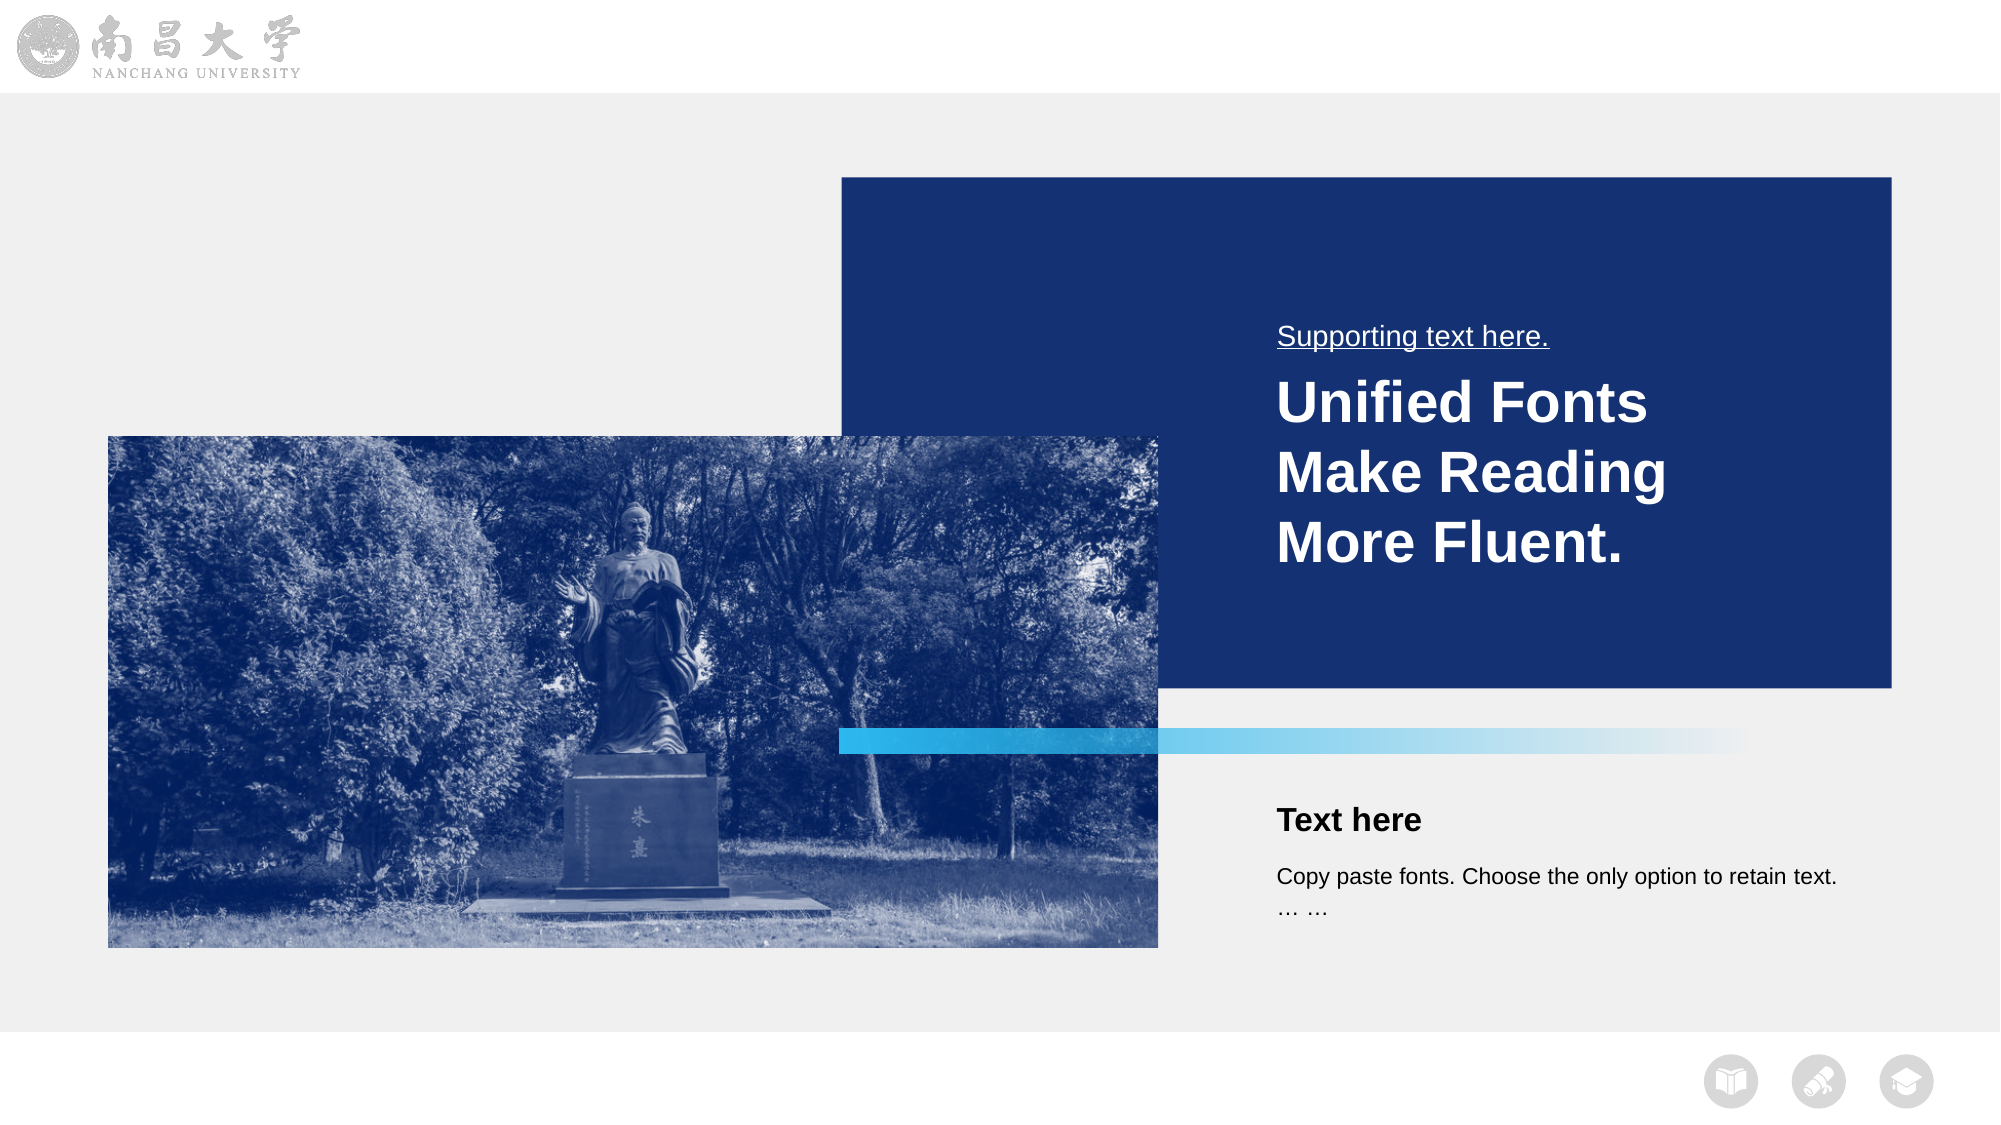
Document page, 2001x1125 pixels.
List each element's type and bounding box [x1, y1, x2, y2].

picture [17, 15, 300, 78]
text_box [108, 177, 1892, 948]
